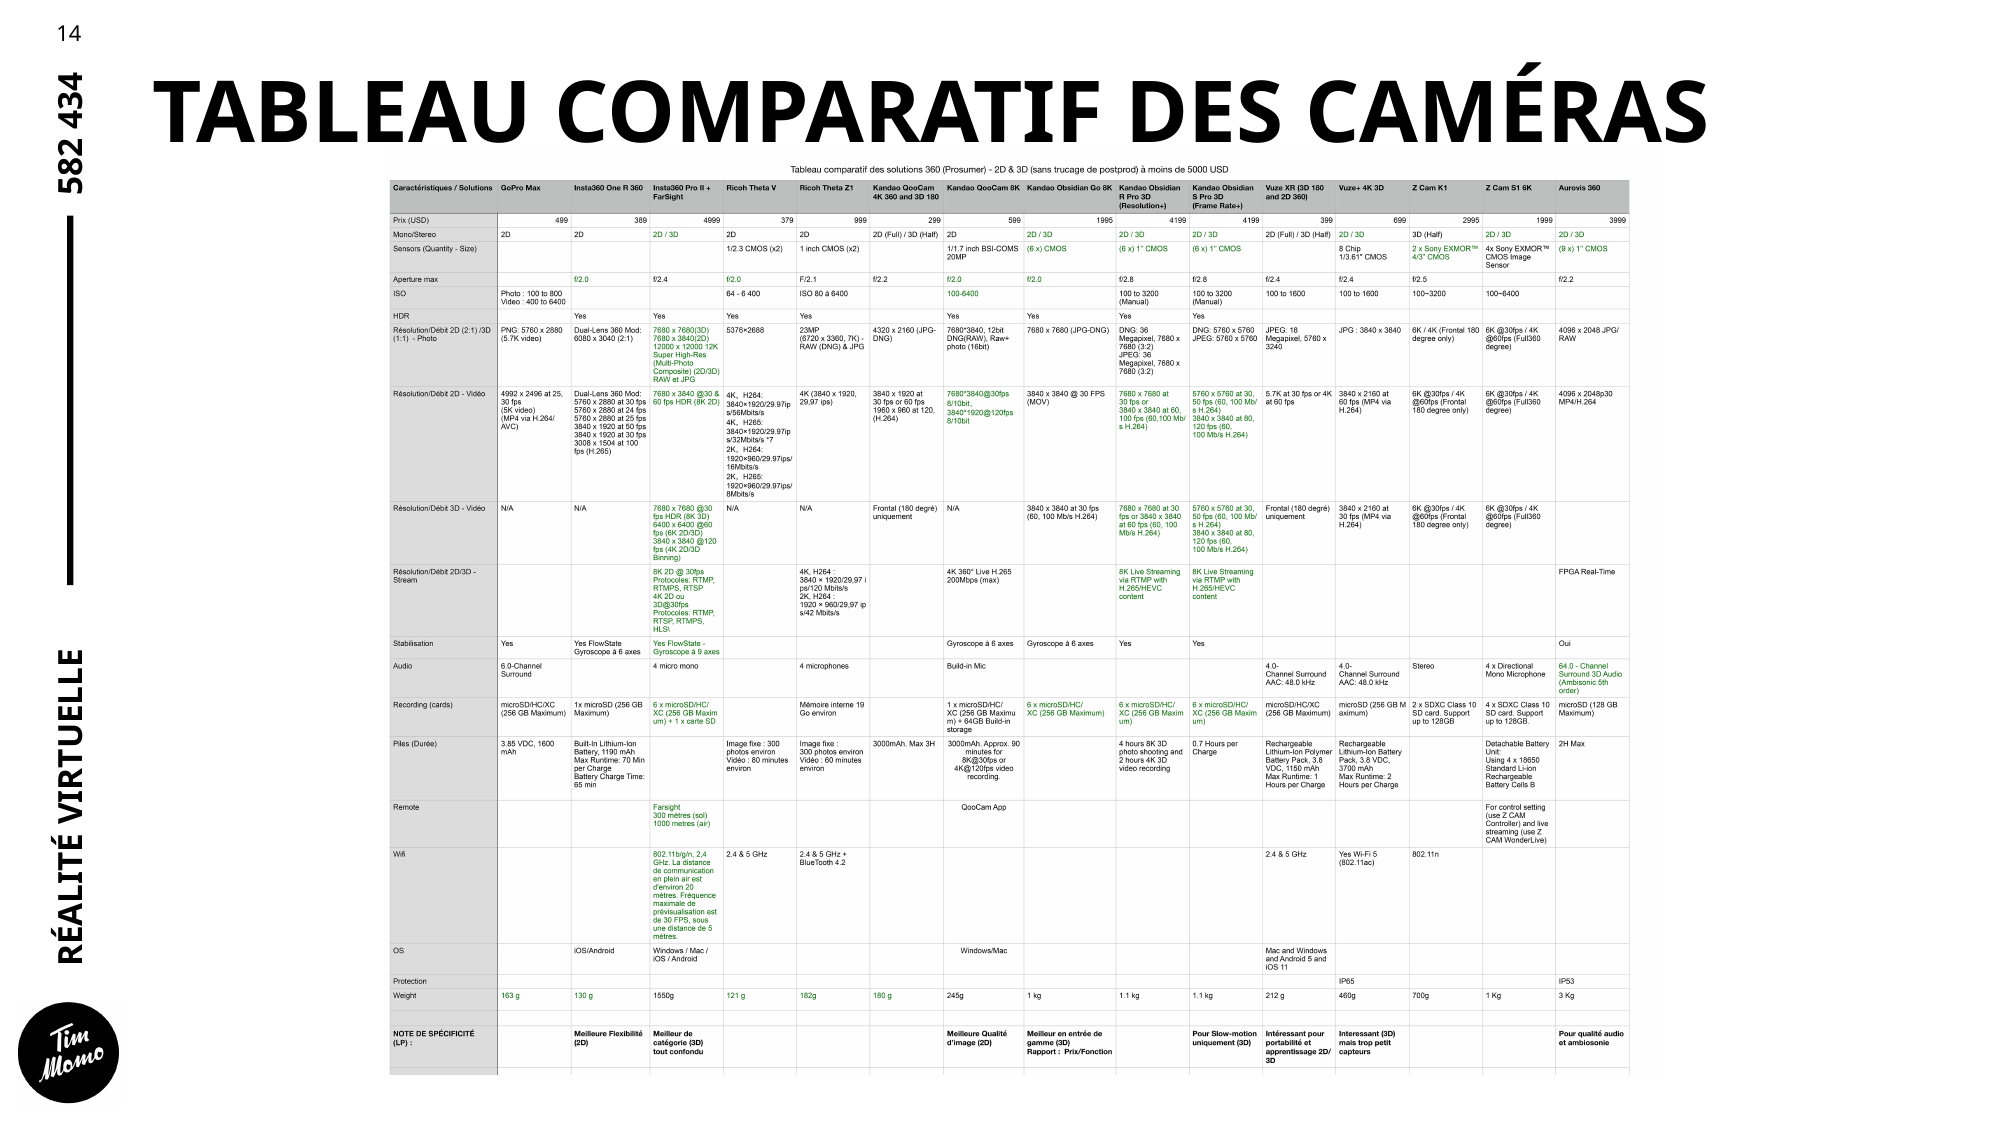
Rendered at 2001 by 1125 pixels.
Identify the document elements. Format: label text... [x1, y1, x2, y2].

picture [15, 1000, 123, 1107]
picture [384, 149, 1665, 1076]
title TABLEAU COMPARATIF DES CAMÉRAS [137, 59, 1863, 170]
